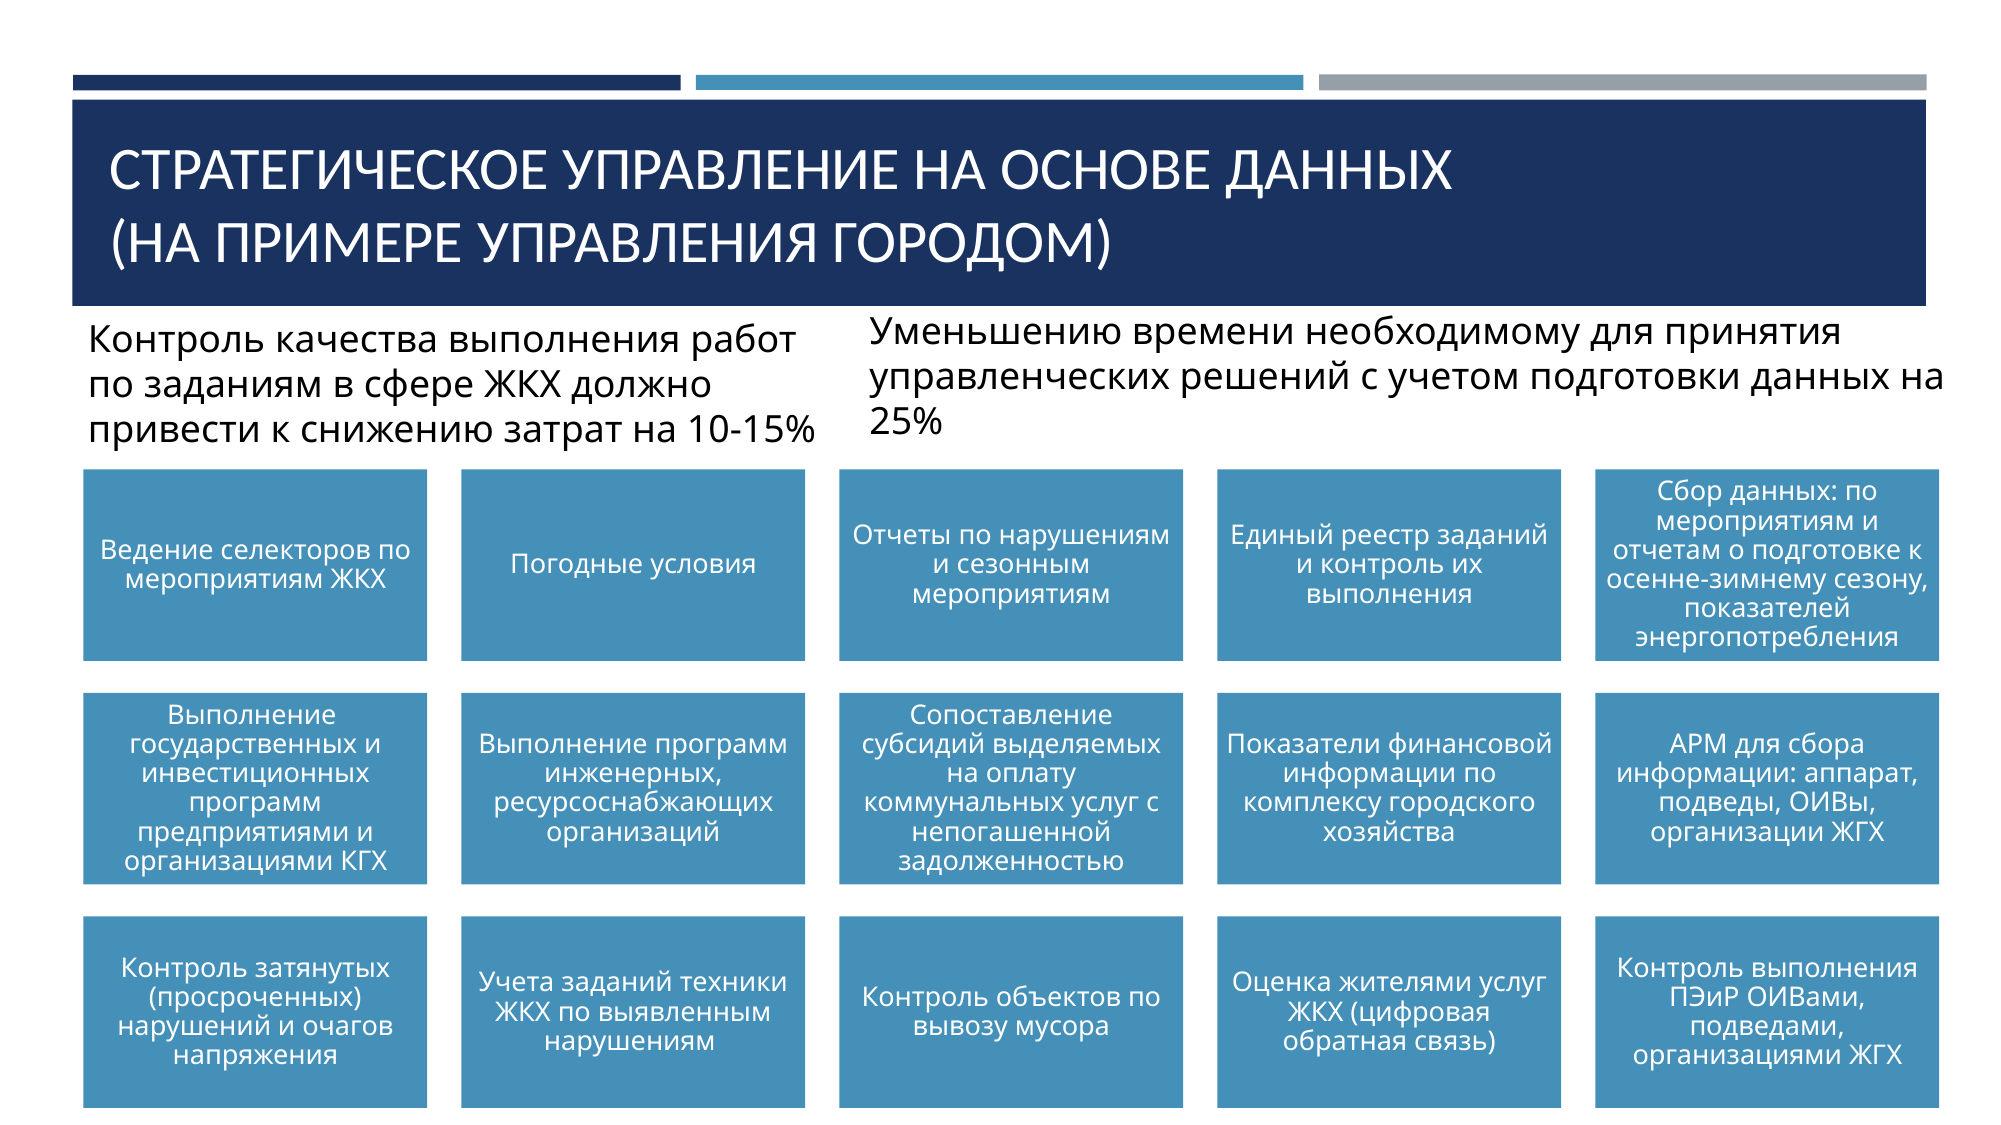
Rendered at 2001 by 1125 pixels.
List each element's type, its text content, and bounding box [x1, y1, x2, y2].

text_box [83, 469, 1940, 1109]
text_box Контроль качества выполнения работ по заданиям в сфере ЖКХ должно привести к снижению затрат на 10-15% [72, 307, 855, 458]
text_box Уменьшению времени необходимому для принятия управленческих решений с учетом подготовки данных на 25% [854, 299, 1969, 450]
title СТРАТЕГИЧЕСКОЕ УПРАВЛЕНИЕ НА ОСНОВЕ ДАННЫХ (НА ПРИМЕРЕ УПРАВЛЕНИЯ ГОРОДОМ) [94, 119, 1904, 282]
